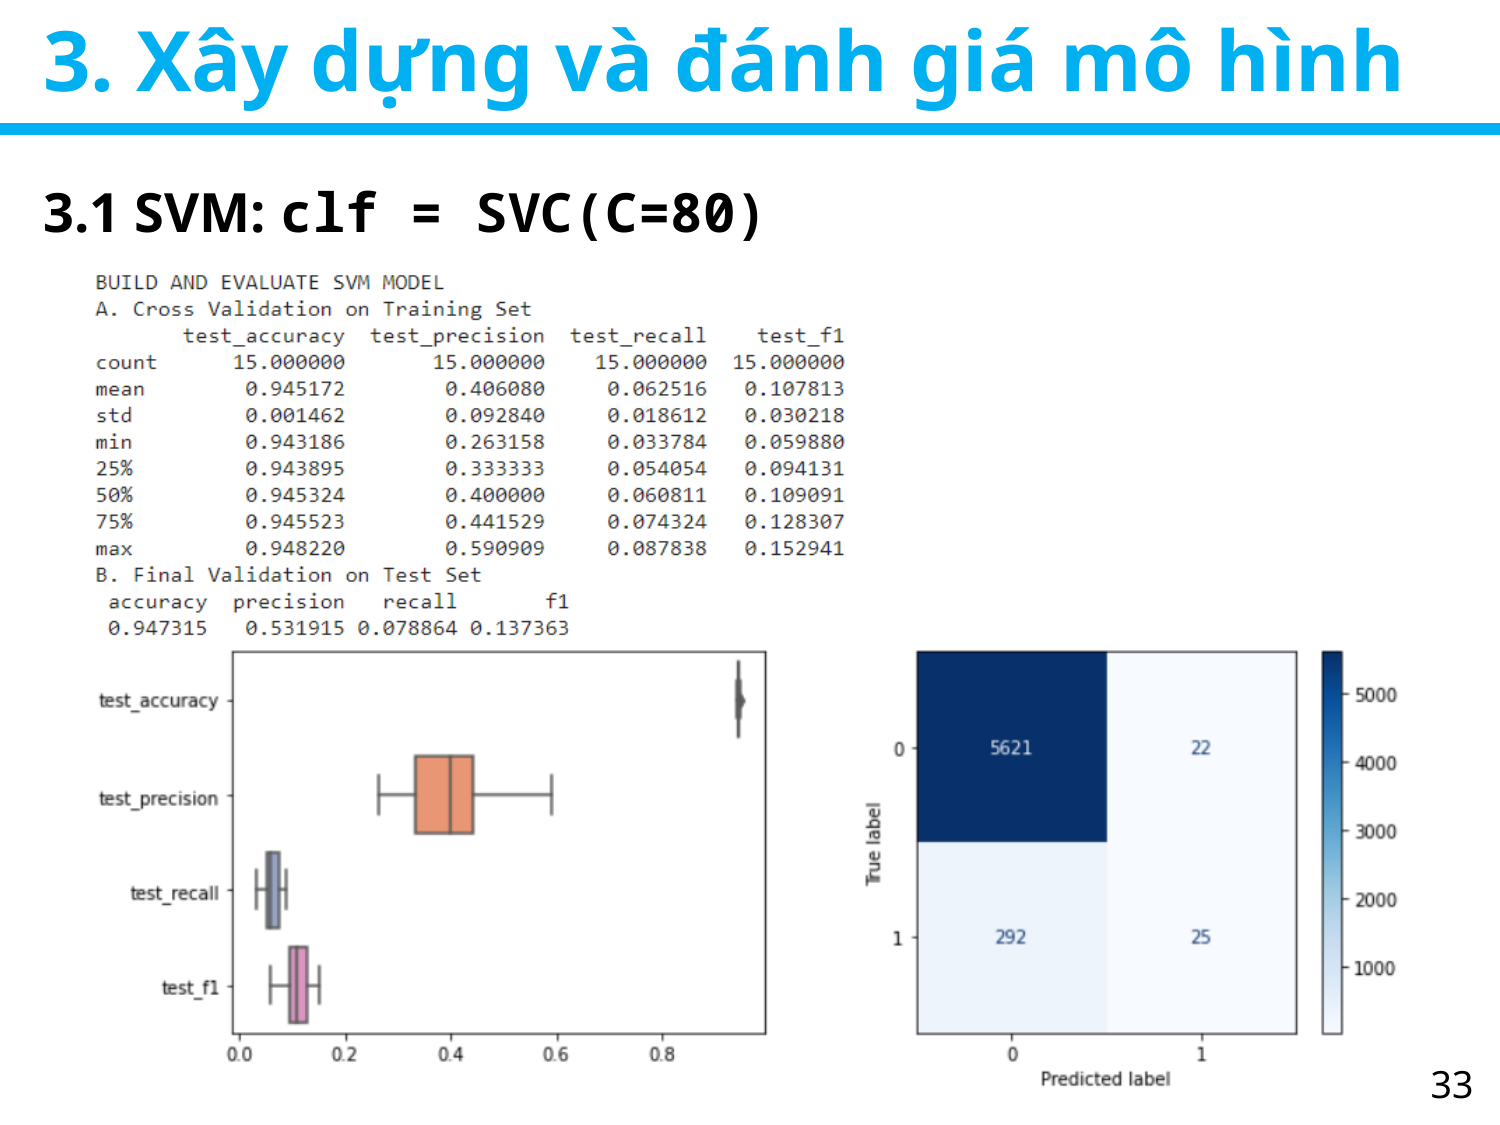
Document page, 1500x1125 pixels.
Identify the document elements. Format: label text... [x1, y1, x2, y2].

picture [90, 267, 1408, 1104]
list 3.1 SVM: clf = SVC(C=80) [28, 158, 1470, 1041]
title 3. Xây dựng và đánh giá mô hình [28, 8, 1470, 121]
